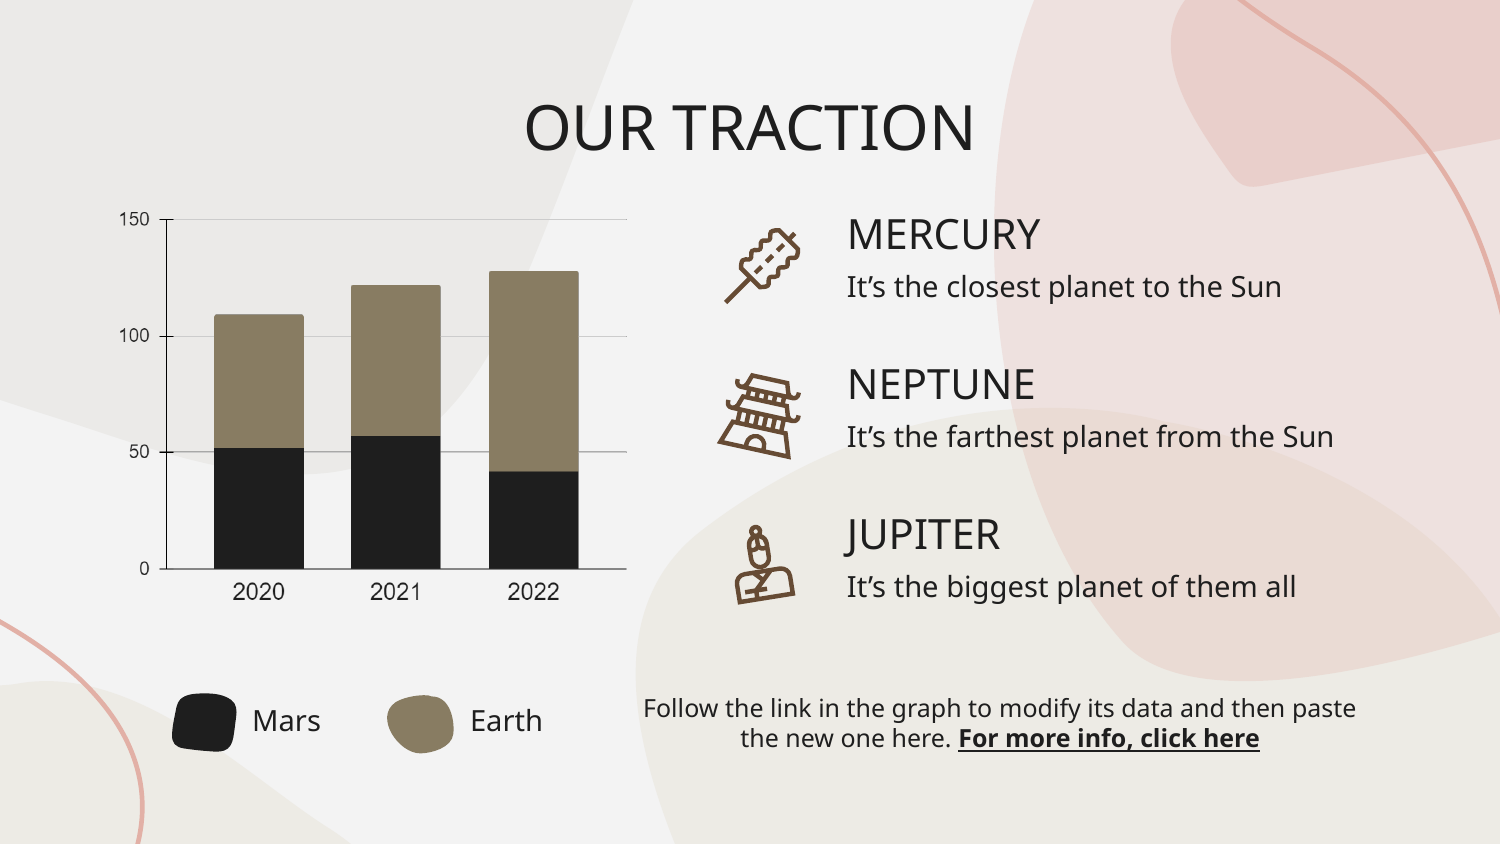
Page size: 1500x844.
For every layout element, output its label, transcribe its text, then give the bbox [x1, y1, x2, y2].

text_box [723, 227, 801, 305]
text_box [716, 372, 801, 460]
title OUR TRACTION [118, 71, 1382, 180]
text_box Follow the link in the graph to modify its data and then paste the new one here. For more info, click here [622, 664, 1379, 772]
subtitle Earth [455, 686, 573, 762]
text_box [731, 524, 790, 601]
title NEPTUNE [831, 352, 1383, 403]
text_box [387, 695, 454, 754]
text_box [172, 693, 237, 752]
subtitle It’s the biggest planet of them all [831, 553, 1383, 629]
picture [96, 188, 648, 626]
subtitle It’s the farthest planet from the Sun [831, 403, 1383, 479]
subtitle It’s the closest planet to the Sun [831, 253, 1383, 329]
subtitle Mars [237, 686, 355, 762]
title JUPITER [831, 502, 1383, 553]
title MERCURY [831, 202, 1383, 253]
